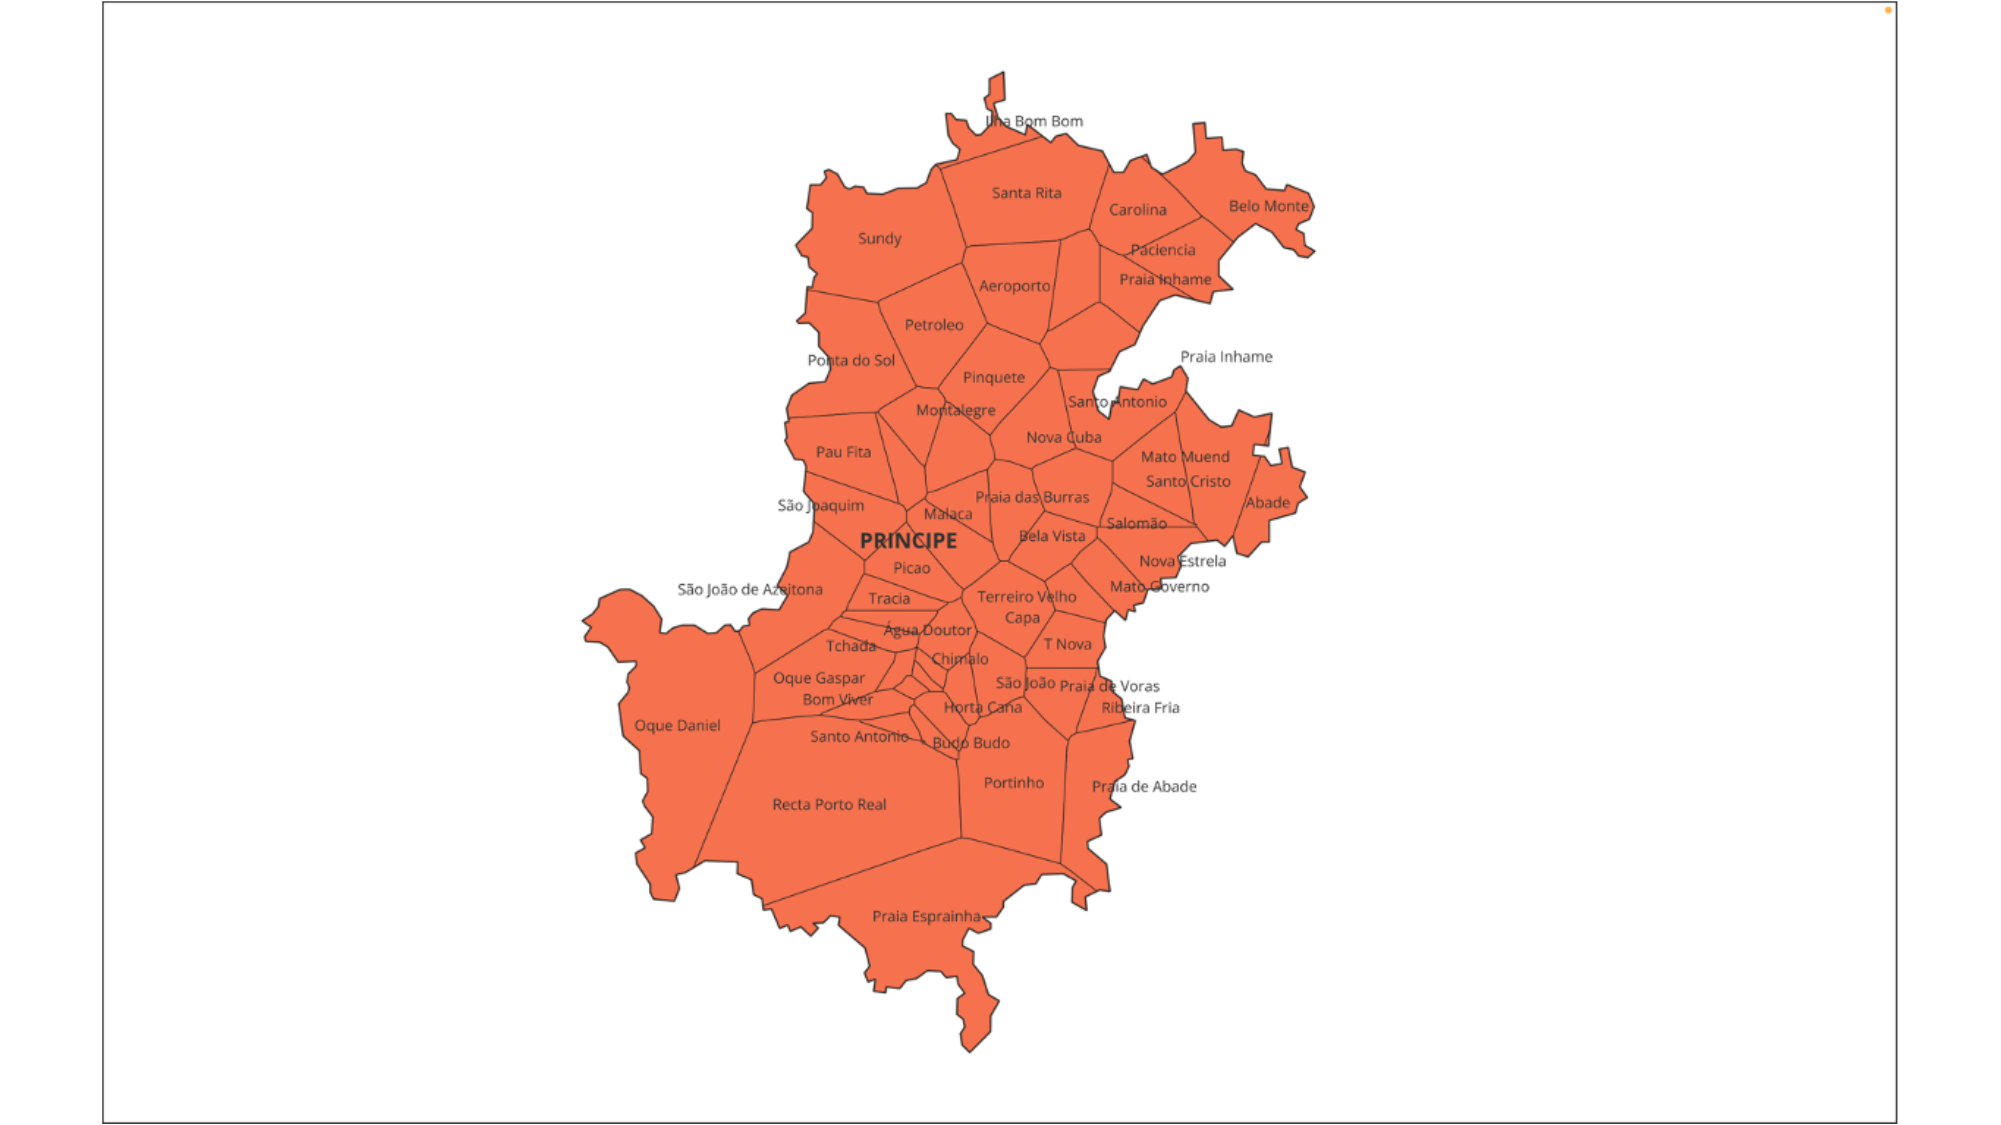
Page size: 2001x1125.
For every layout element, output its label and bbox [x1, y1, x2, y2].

picture [101, 0, 1899, 1125]
